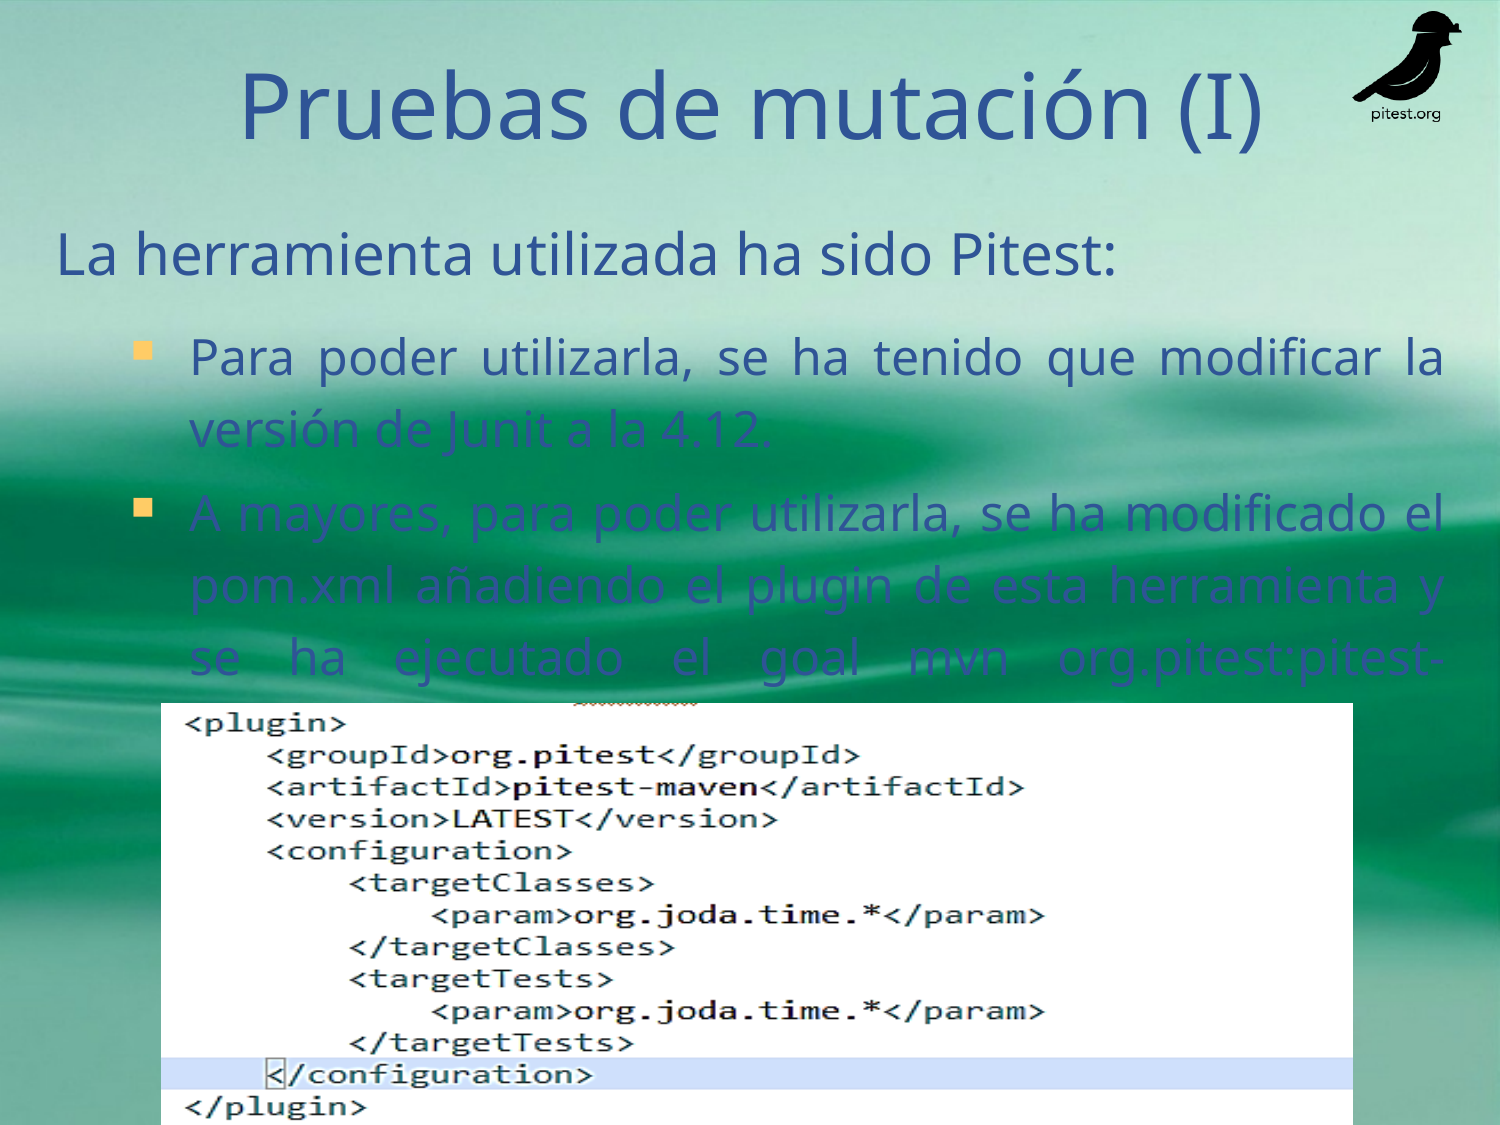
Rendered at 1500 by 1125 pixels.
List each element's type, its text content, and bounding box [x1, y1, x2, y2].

list La herramienta utilizada ha sido Pitest: Para poder utilizarla, se ha tenido que modificar la versión de Junit a la 4.12. A mayores, para poder utilizarla, se ha modificado el pom.xml añadiendo el plugin de esta herramienta y se ha ejecutado el goal mvn org.pitest:pitest-maven:mutationCoverage [40, 217, 1462, 766]
picture [0, 0, 1500, 1125]
title Pruebas de mutación (I) [40, 0, 1462, 206]
